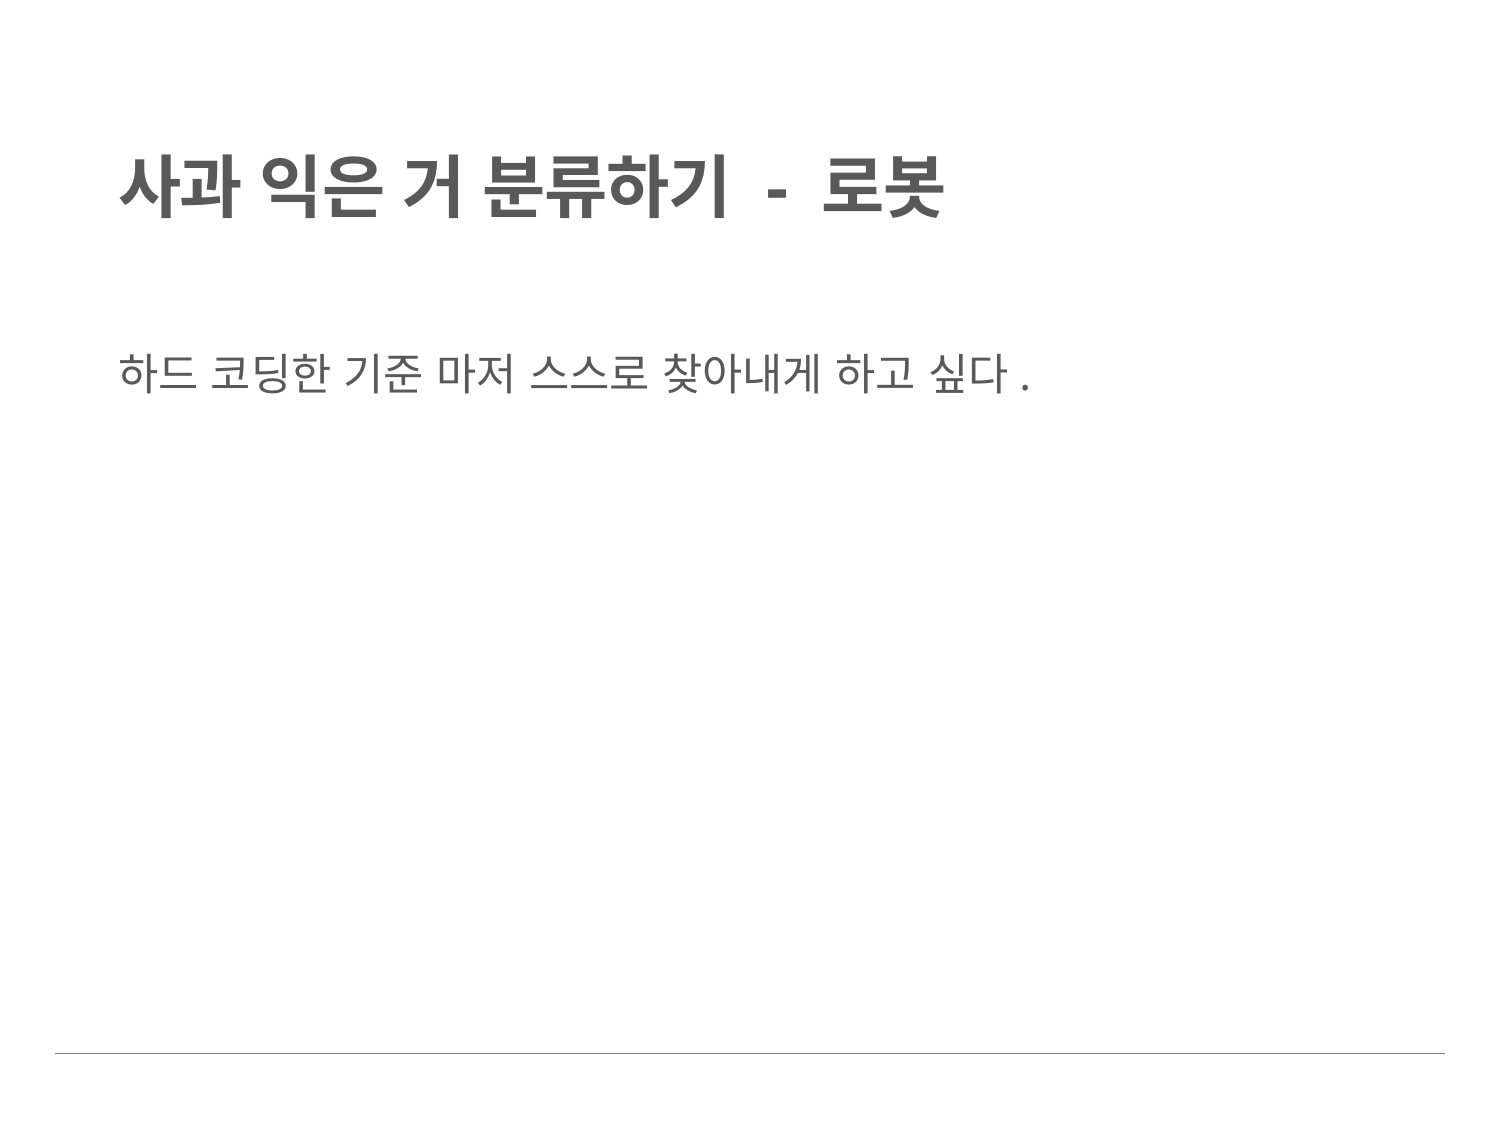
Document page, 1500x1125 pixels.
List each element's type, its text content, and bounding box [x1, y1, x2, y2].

title 사과 익은 거 분류하기 - 로봇 [103, 137, 1397, 244]
list 하드 코딩한 기준 마저 스스로 찾아내게 하고 싶다. [103, 345, 1397, 1059]
